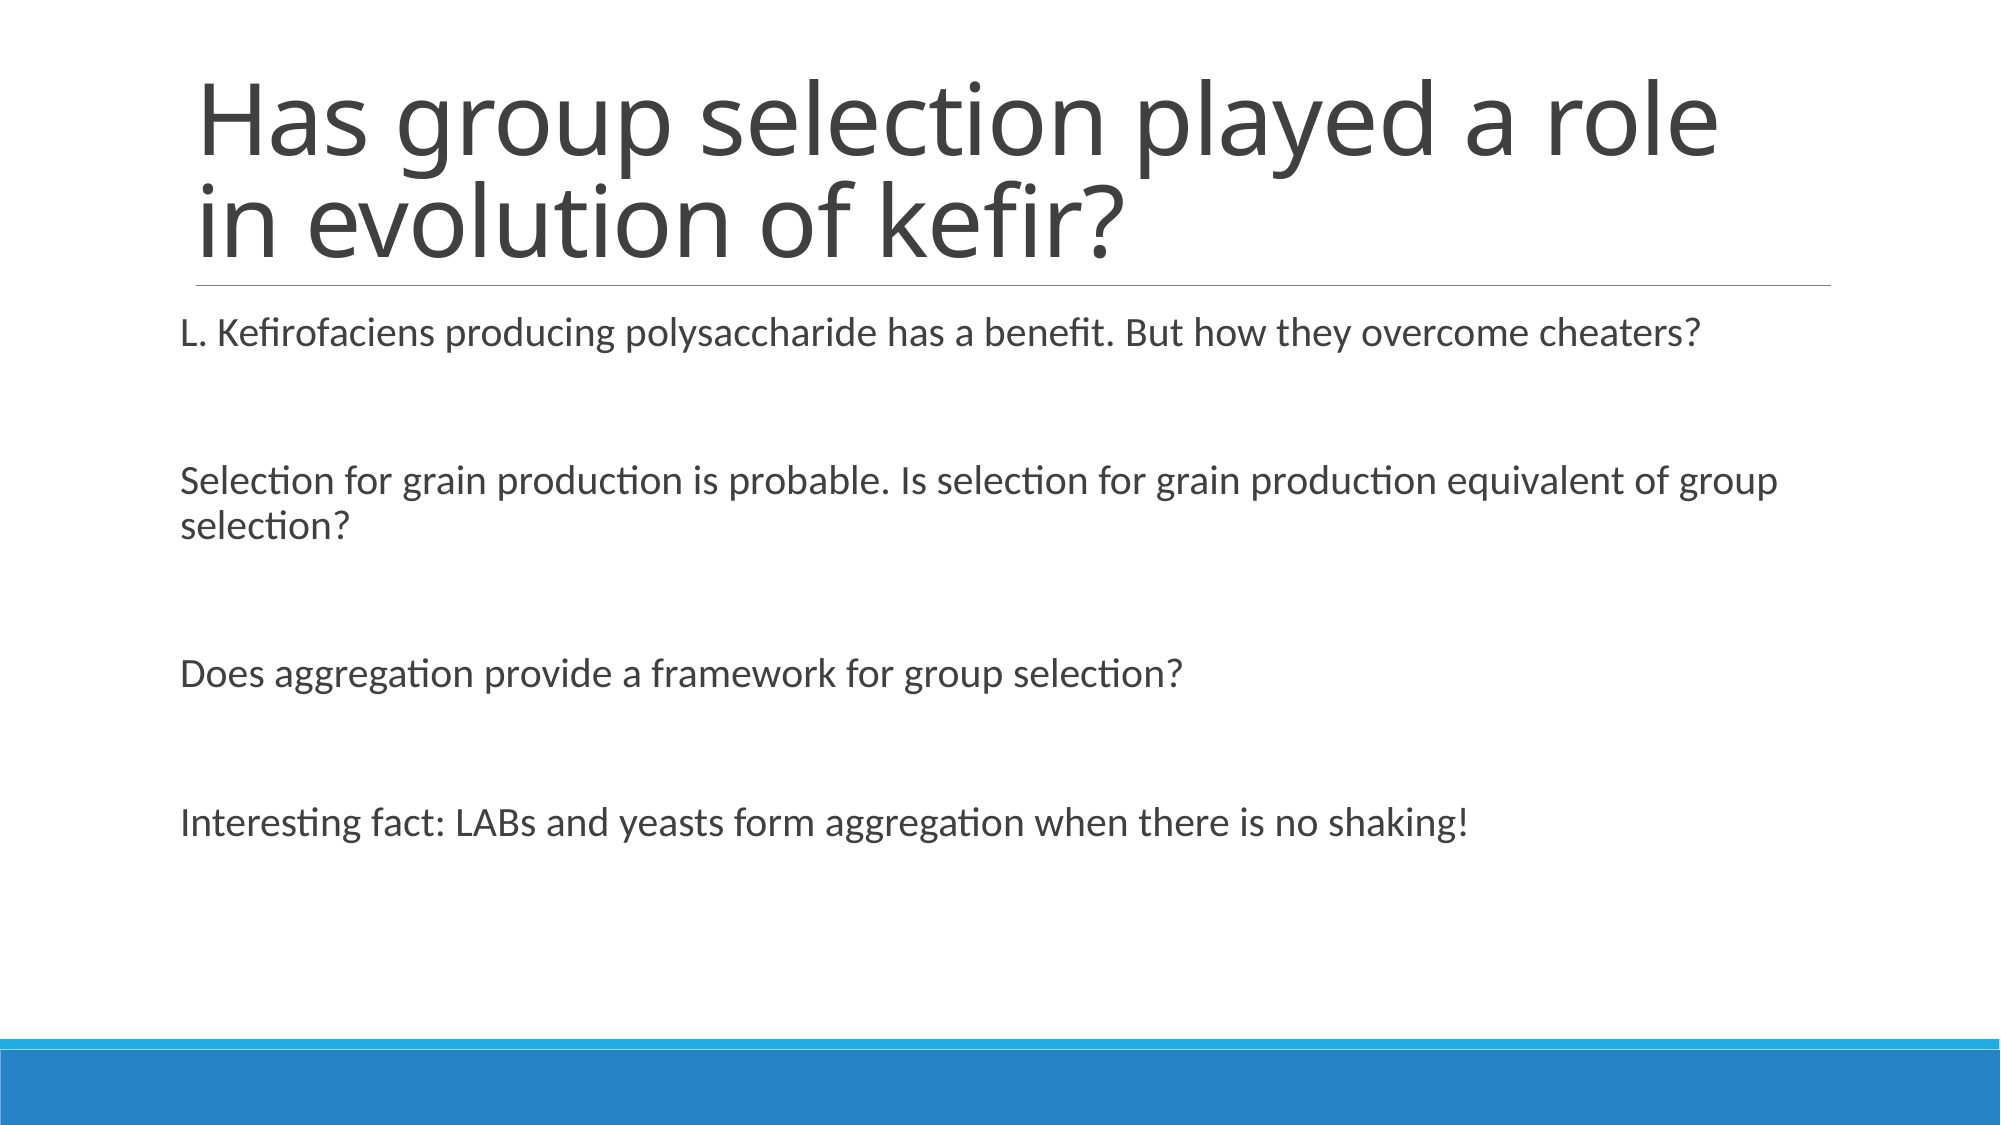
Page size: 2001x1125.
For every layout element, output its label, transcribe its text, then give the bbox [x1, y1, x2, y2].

title Has group selection played a role in evolution of kefir? [180, 47, 1830, 285]
list L. Kefirofaciens producing polysaccharide has a benefit. But how they overcome cheaters? Selection for grain production is probable. Is selection for grain production equivalent of group selection? Does aggregation provide a framework for group selection? Interesting fact: LABs and yeasts form aggregation when there is no shaking! [180, 302, 1830, 963]
